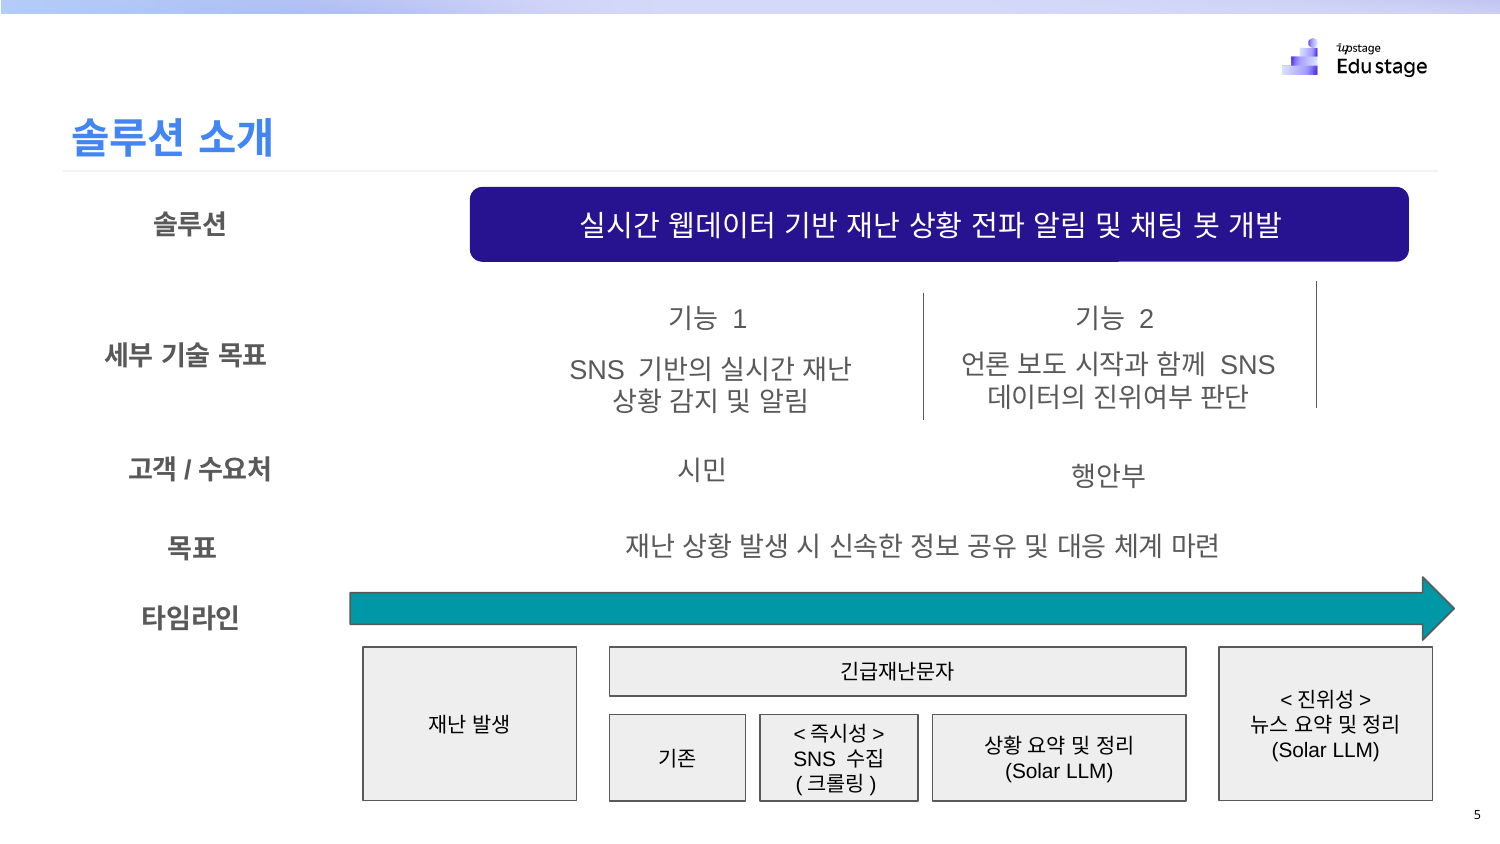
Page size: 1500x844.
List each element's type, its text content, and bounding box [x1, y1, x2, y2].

text_box 기능 1 [653, 286, 770, 337]
text_box 언론 보도 시작과 함께 SNS 데이터의 진위여부 판단 [934, 332, 1302, 428]
text_box 솔루션 [138, 192, 320, 256]
text_box 상황 요약 및 정리 (Solar LLM) [932, 714, 1186, 801]
text_box 목표 [35, 516, 351, 579]
text_box <즉시성> SNS 수집 (크롤링) [760, 714, 918, 801]
text_box 시민 [644, 438, 761, 501]
text_box 고객/수요처 [113, 437, 428, 501]
text_box 실시간 웹데이터 기반 재난 상황 전파 알림 및 채팅 봇 개발 [469, 186, 1409, 262]
text_box 긴급재난문자 [609, 646, 1187, 696]
text_box 기능 2 [1060, 286, 1176, 332]
text_box 행안부 [1051, 444, 1167, 507]
text_box 기존 [609, 714, 746, 801]
text_box SNS 기반의 실시간 재난 상황 감지 및 알림 [541, 337, 880, 433]
text_box 세부 기술 목표 [89, 323, 404, 386]
text_box <진위성> 뉴스 요약 및 정리 (Solar LLM) [1219, 646, 1433, 801]
text_box 타임라인 [116, 586, 267, 650]
text_box 재난 발생 [363, 646, 577, 801]
text_box 재난 상황 발생 시 신속한 정보 공유 및 대응 체계 마련 [519, 514, 1327, 577]
picture [1, 0, 1500, 14]
text_box [350, 576, 1455, 641]
text_box 솔루션 소개 [63, 96, 1390, 170]
picture [1282, 37, 1438, 82]
